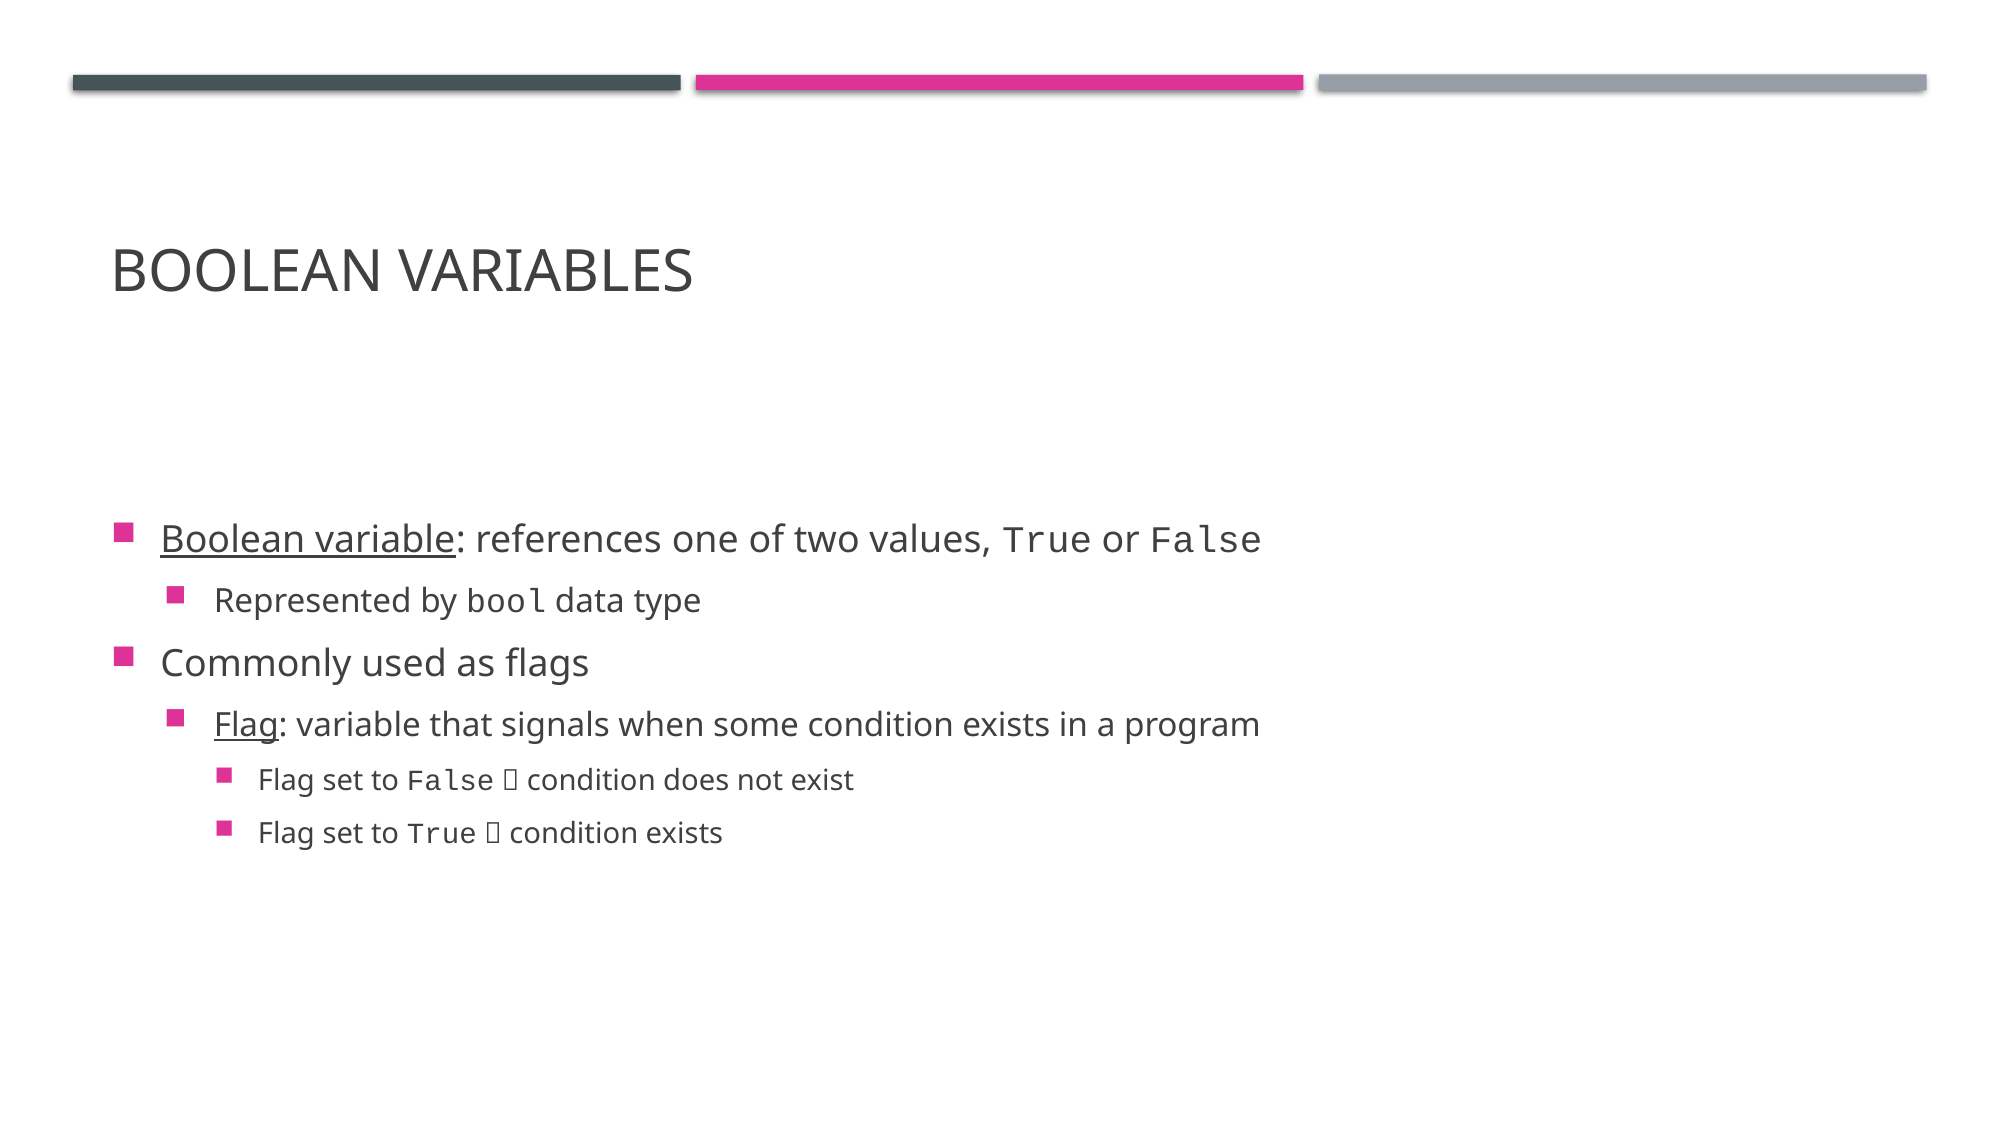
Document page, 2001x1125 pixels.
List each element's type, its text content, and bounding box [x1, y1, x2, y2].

list Boolean variable: references one of two values, True or False Represented by bool data type Commonly used as flags Flag: variable that signals when some condition exists in a program Flag set to False  condition does not exist Flag set to True  condition exists [95, 383, 1905, 981]
title Boolean Variables [95, 115, 1905, 311]
